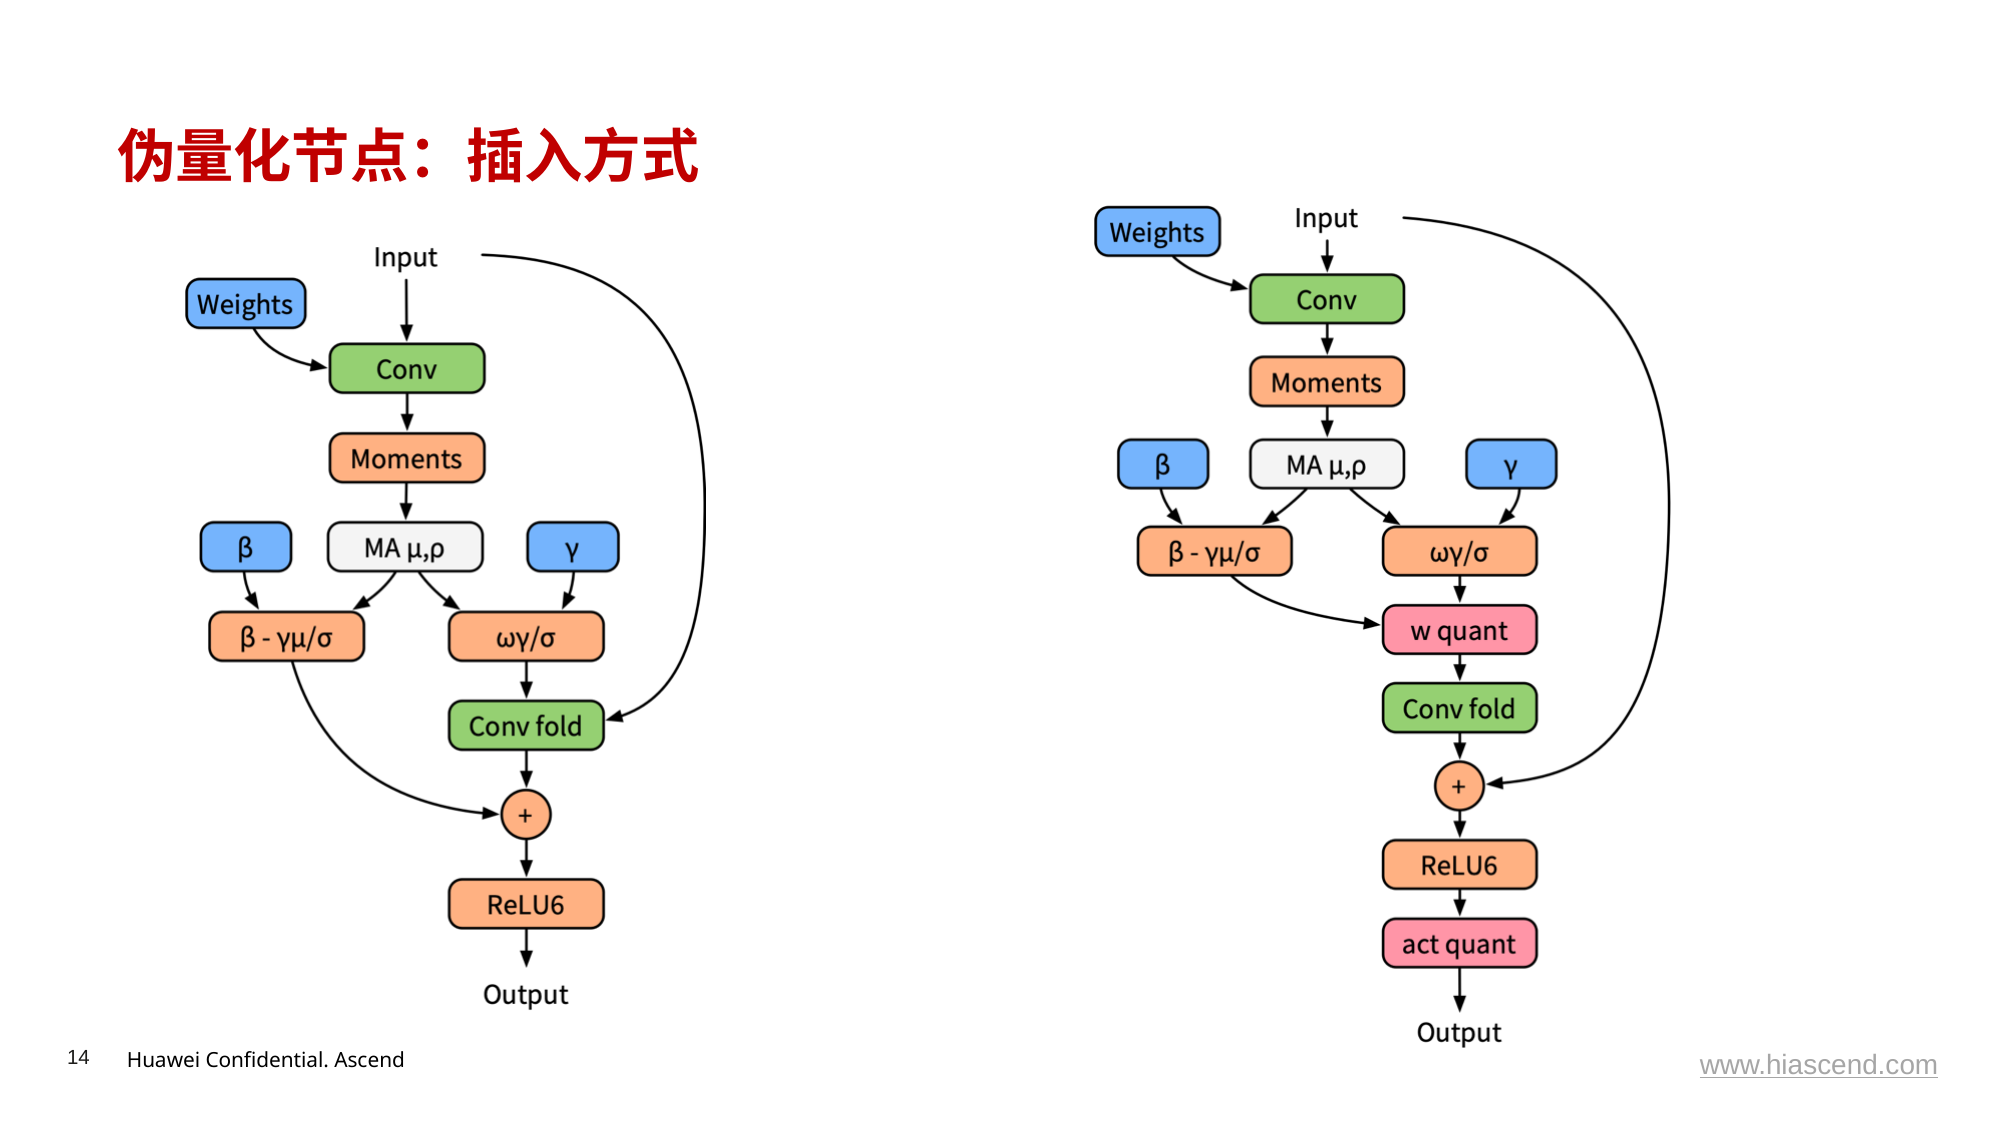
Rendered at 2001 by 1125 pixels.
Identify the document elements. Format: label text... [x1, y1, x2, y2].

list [185, 231, 706, 1017]
title 伪量化节点：插入方式 [102, 111, 1901, 209]
picture [1094, 191, 1671, 1057]
